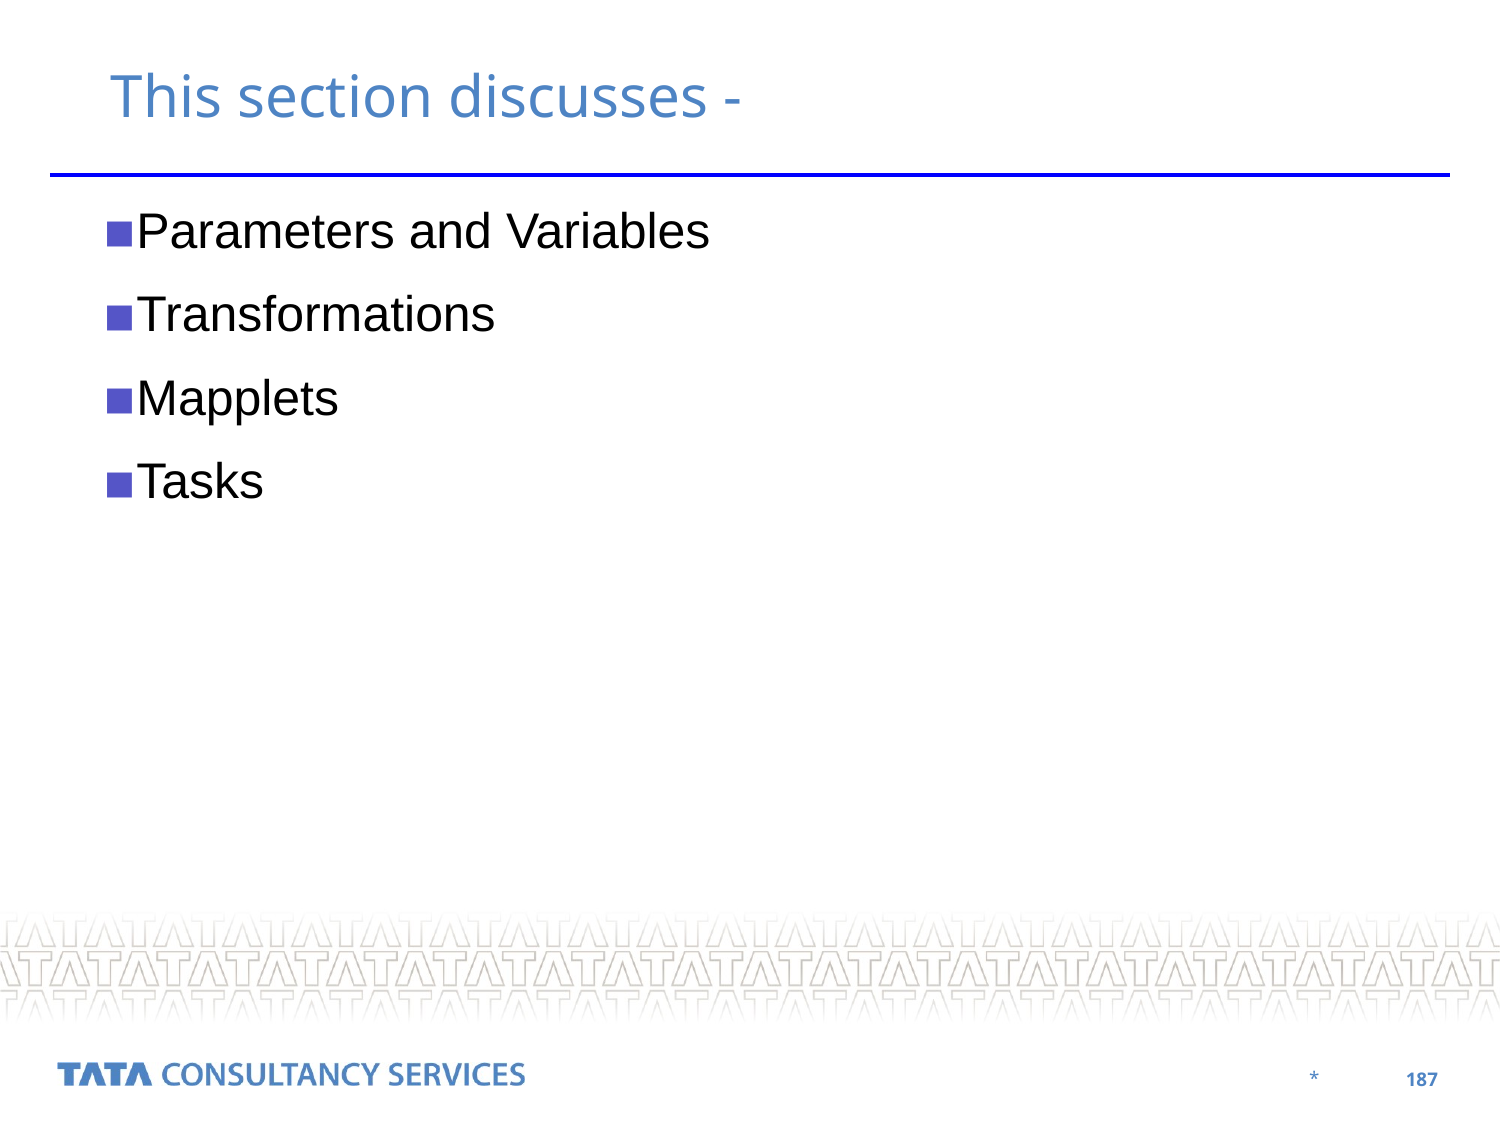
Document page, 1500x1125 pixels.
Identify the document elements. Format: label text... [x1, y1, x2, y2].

picture [57, 1062, 525, 1086]
picture [0, 908, 1500, 1030]
slide_number ‹#› [1390, 1059, 1454, 1104]
list Parameters and Variables Transformations Mapplets Tasks [87, 200, 1448, 713]
title This section discusses - [95, 22, 1456, 166]
